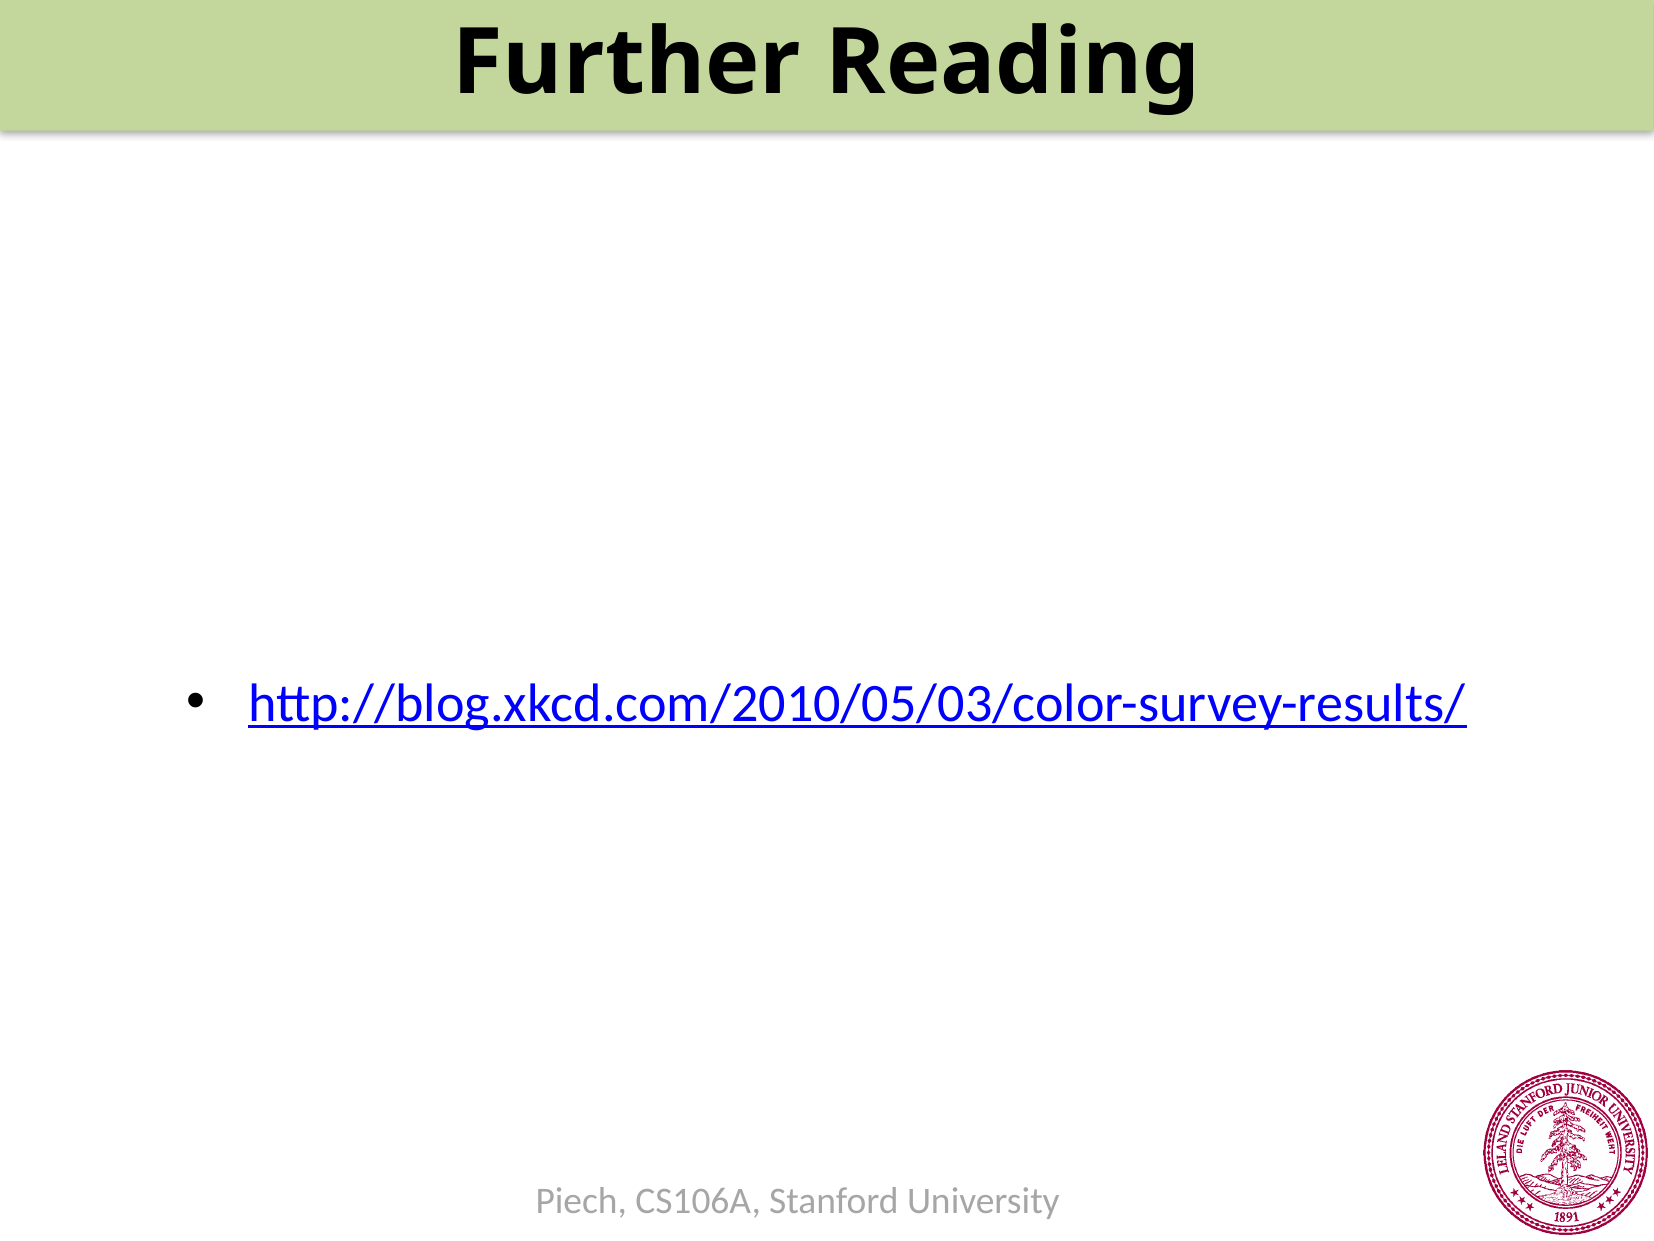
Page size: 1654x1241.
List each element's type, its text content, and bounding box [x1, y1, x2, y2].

text_box Further Reading [0, 0, 1654, 134]
subtitle http://blog.xkcd.com/2010/05/03/color-survey-results/ [82, 290, 1571, 1109]
picture [1483, 1070, 1648, 1235]
